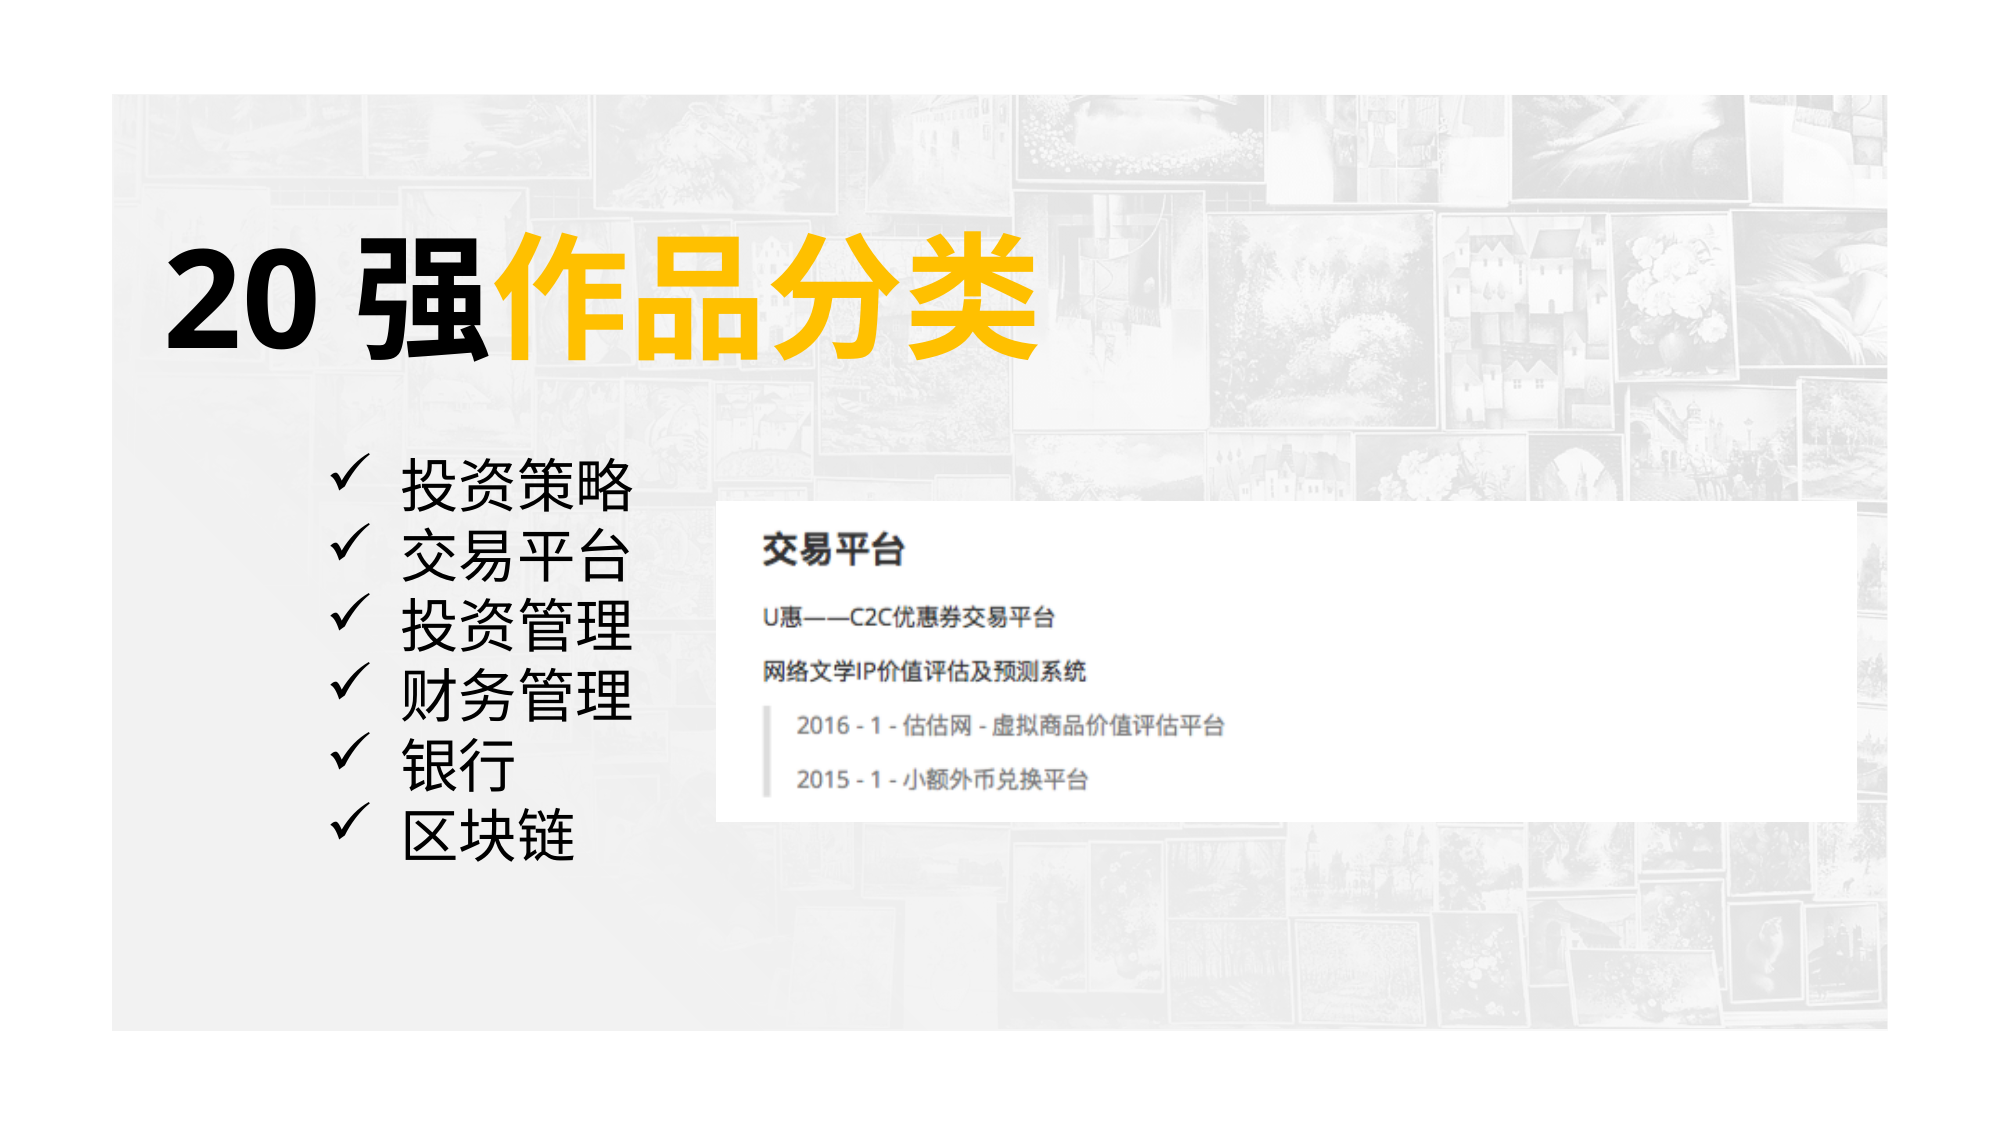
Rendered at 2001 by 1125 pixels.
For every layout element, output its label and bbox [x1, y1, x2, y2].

picture [716, 501, 1857, 822]
text_box [112, 94, 1888, 1031]
